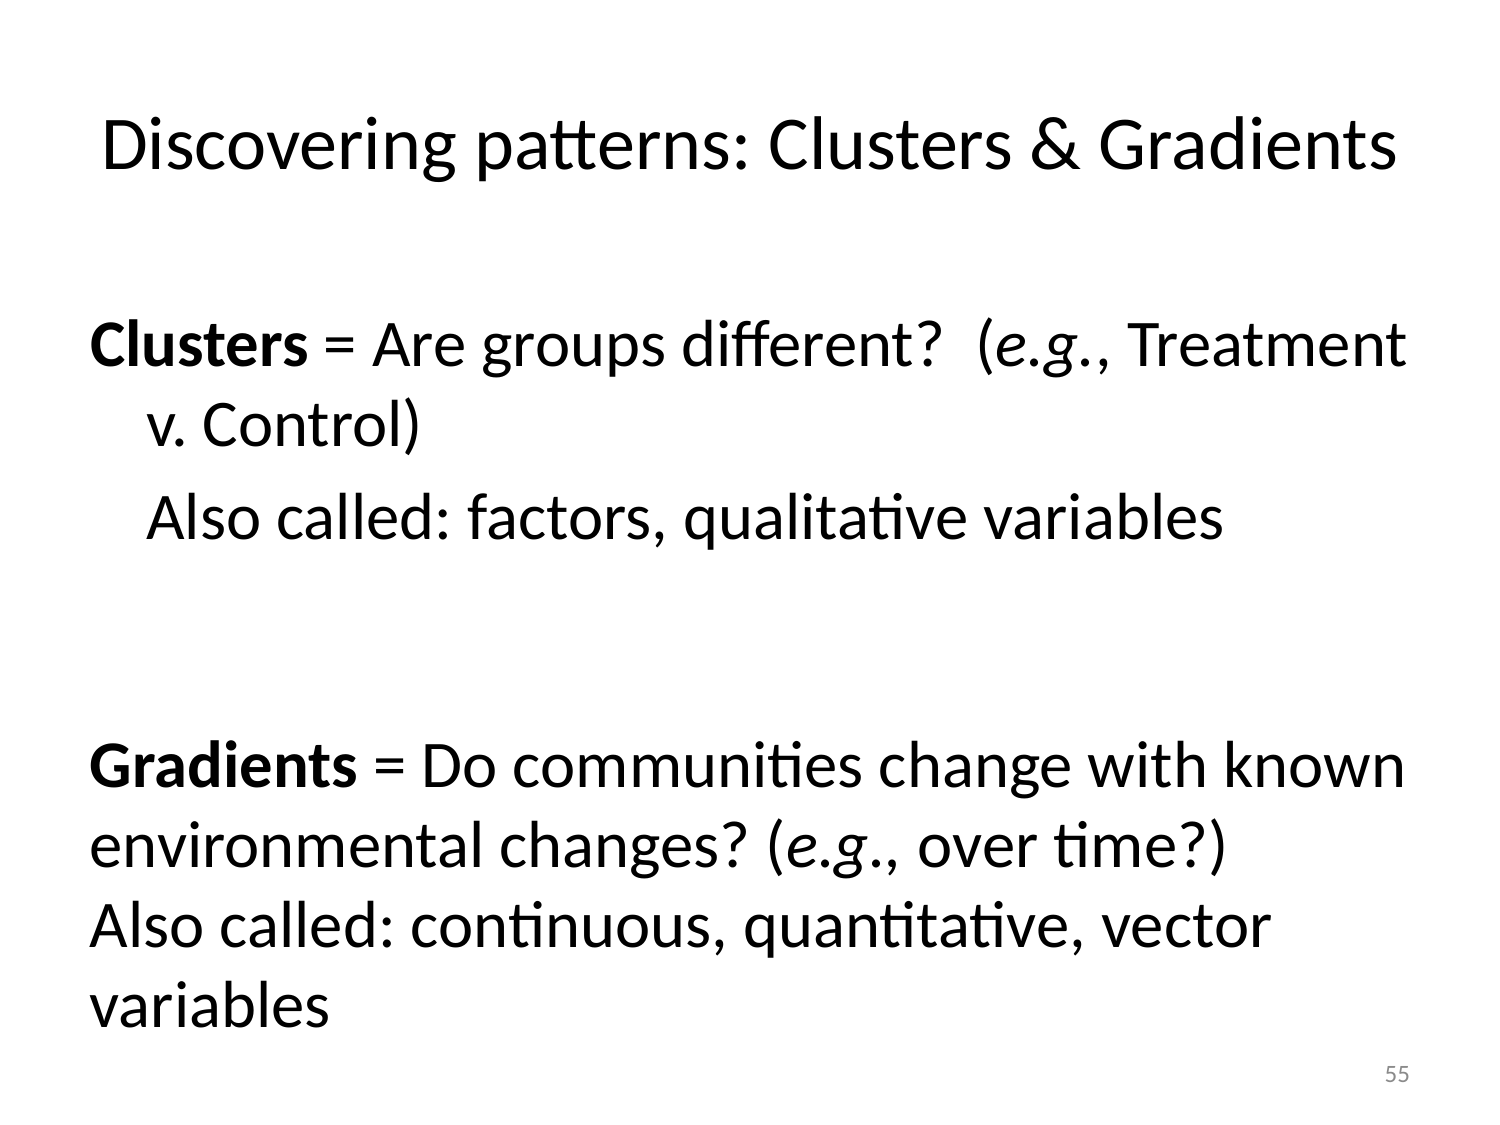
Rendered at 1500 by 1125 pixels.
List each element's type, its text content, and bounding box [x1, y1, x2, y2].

list Clusters = Are groups different? (e.g., Treatment v. Control) Also called: factors, qualitative variables [75, 292, 1425, 633]
title Discovering patterns: Clusters & Gradients [75, 45, 1425, 233]
text_box Gradients = Do communities change with known environmental changes? (e.g., over time?) Also called: continuous, quantitative, vector variables [74, 633, 1425, 1049]
slide_number 55 [1074, 1042, 1425, 1103]
